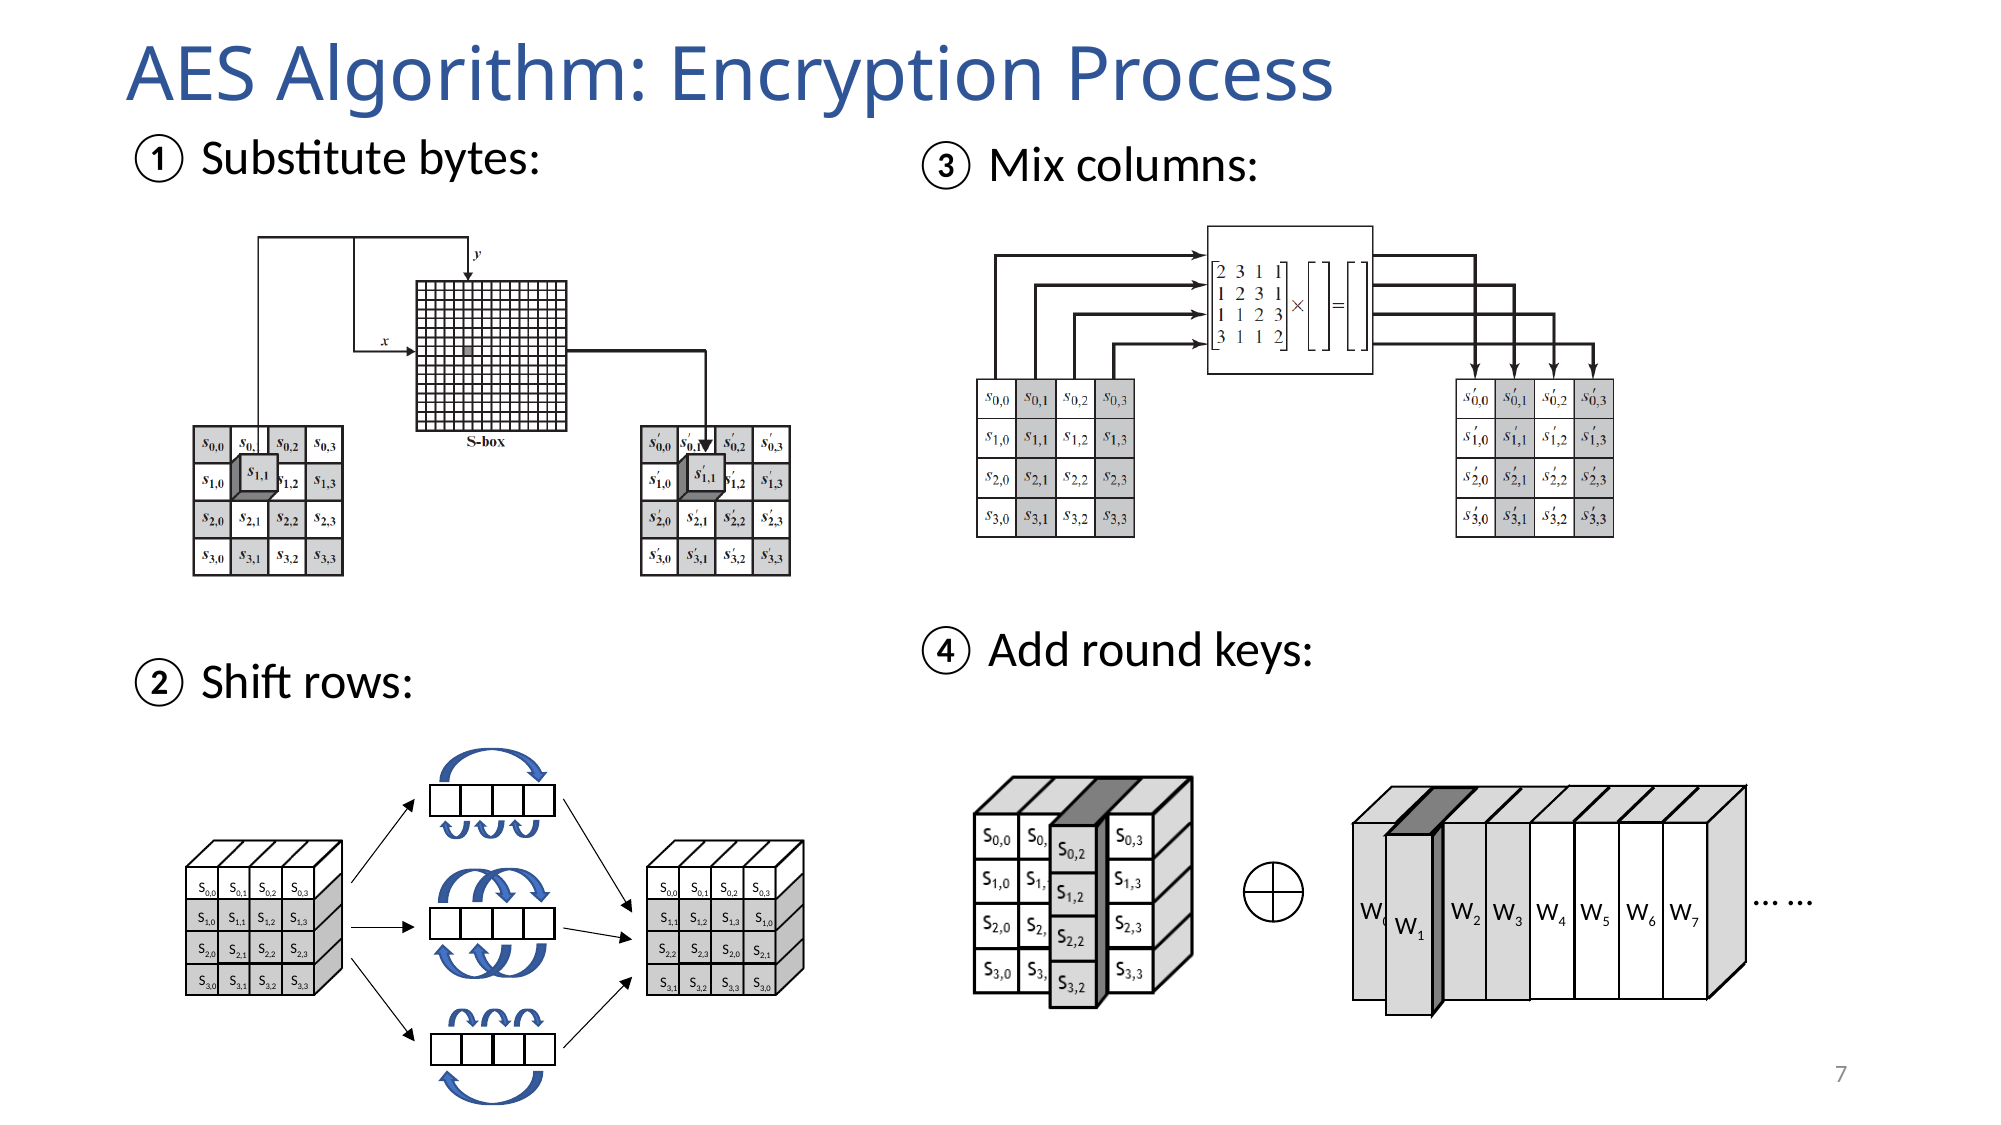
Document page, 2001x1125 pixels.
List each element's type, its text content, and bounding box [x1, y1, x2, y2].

list Substitute bytes: Shift rows: [111, 123, 878, 1009]
picture [954, 763, 1202, 1027]
picture [961, 218, 1624, 546]
picture [163, 200, 811, 592]
text_box [1242, 861, 1305, 923]
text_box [181, 748, 807, 1105]
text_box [1345, 785, 1861, 1015]
slide_number 7 [1412, 1042, 1863, 1103]
text_box Mix columns: Add round keys: [898, 153, 1721, 1010]
title AES Algorithm: Encryption Process [111, 0, 1837, 153]
